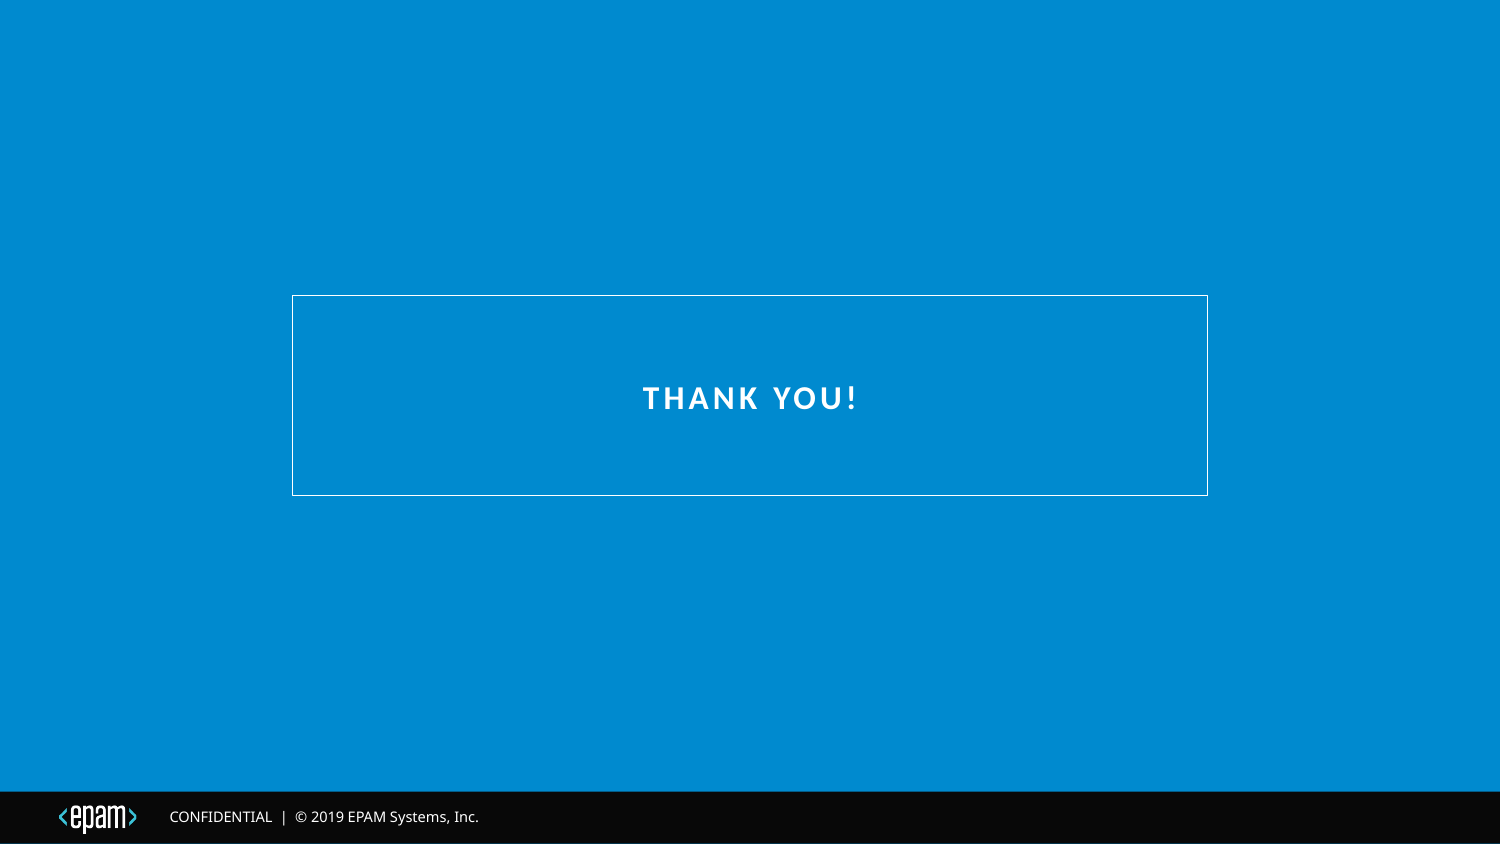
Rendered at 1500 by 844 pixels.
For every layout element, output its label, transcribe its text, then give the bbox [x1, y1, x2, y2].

title THANK you! [292, 295, 1208, 496]
